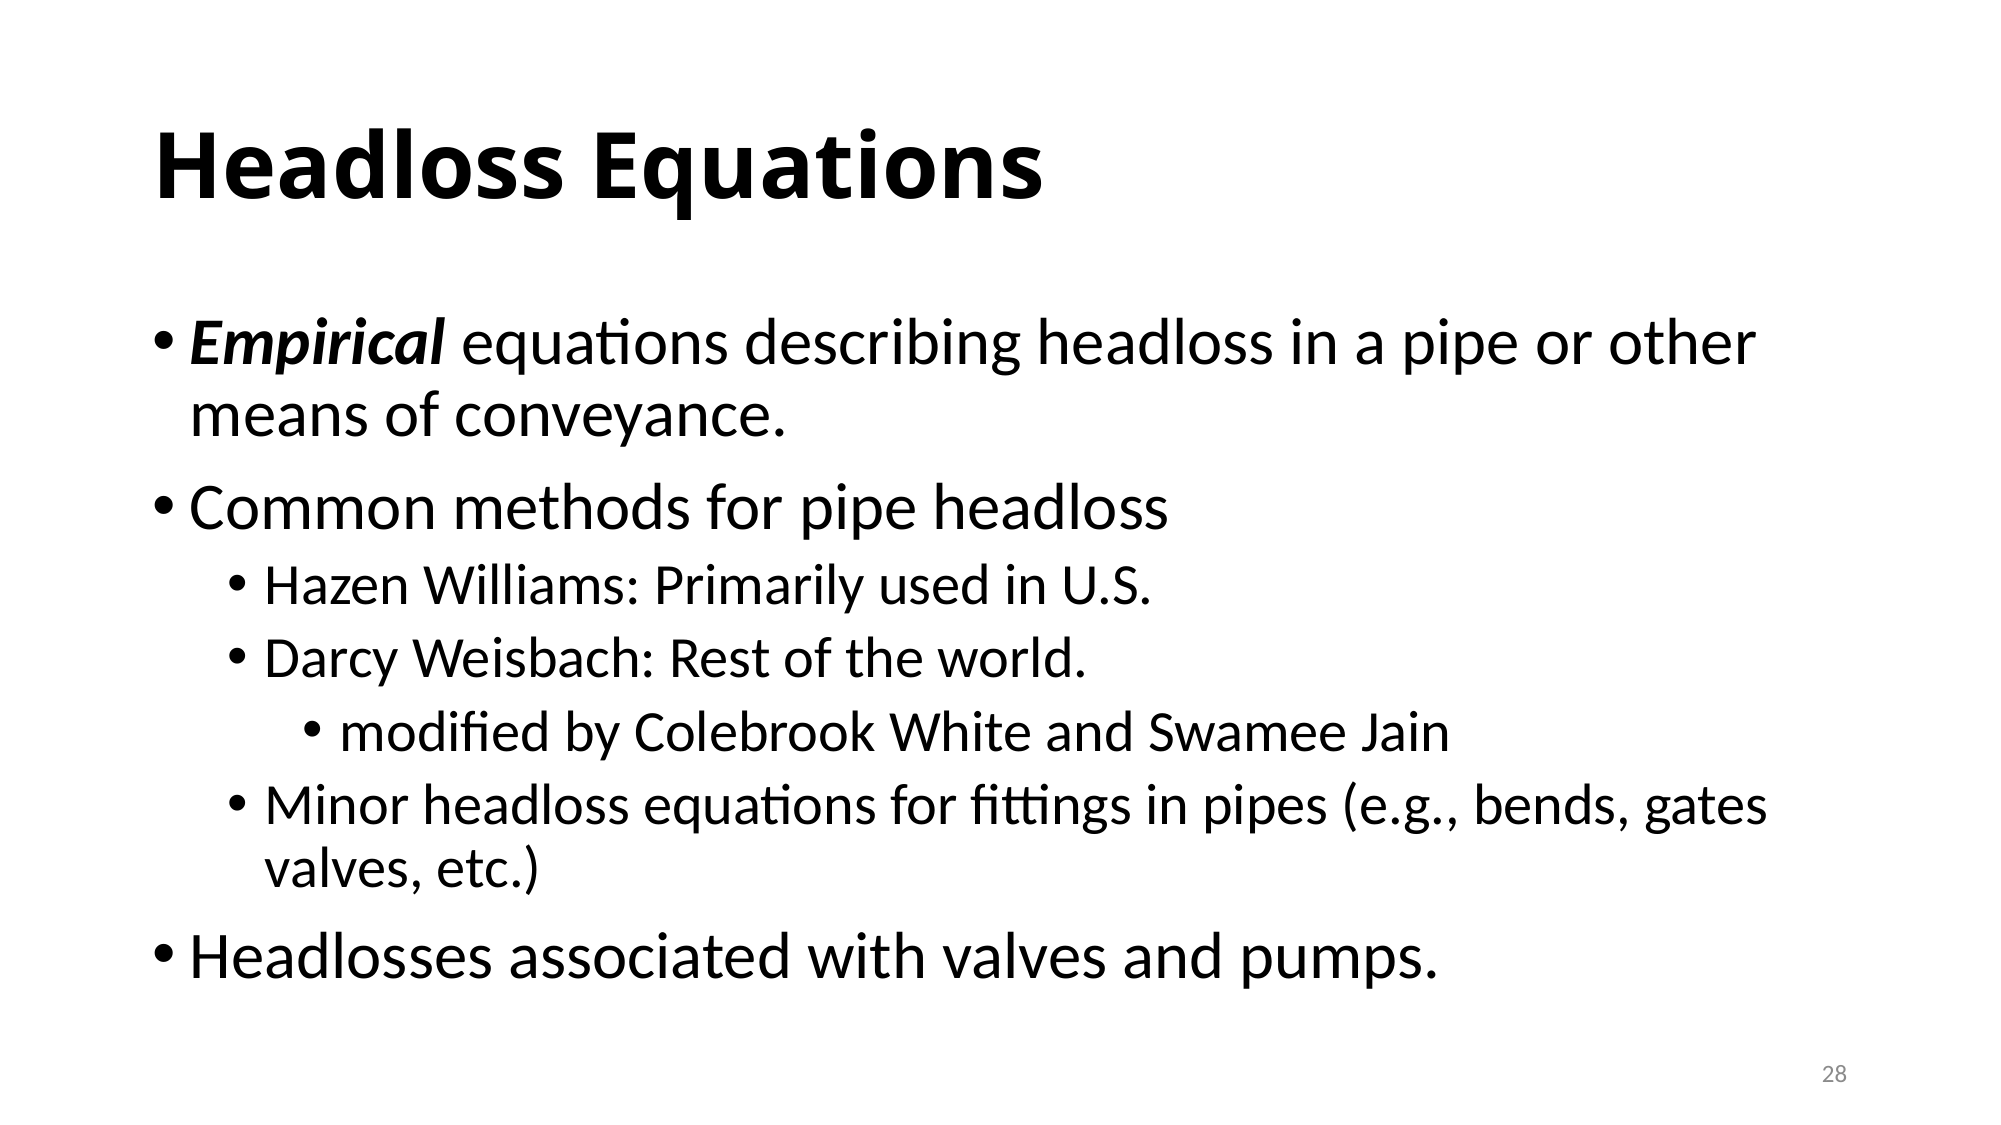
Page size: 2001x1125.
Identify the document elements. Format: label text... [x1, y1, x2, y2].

title Headloss Equations [137, 59, 1863, 278]
list Empirical equations describing headloss in a pipe or other means of conveyance. Common methods for pipe headloss Hazen Williams: Primarily used in U.S. Darcy Weisbach: Rest of the world. modified by Colebrook White and Swamee Jain Minor headloss equations for fittings in pipes (e.g., bends, gates valves, etc.) Headlosses associated with valves and pumps. [137, 299, 1863, 1014]
slide_number 28 [1412, 1042, 1863, 1103]
